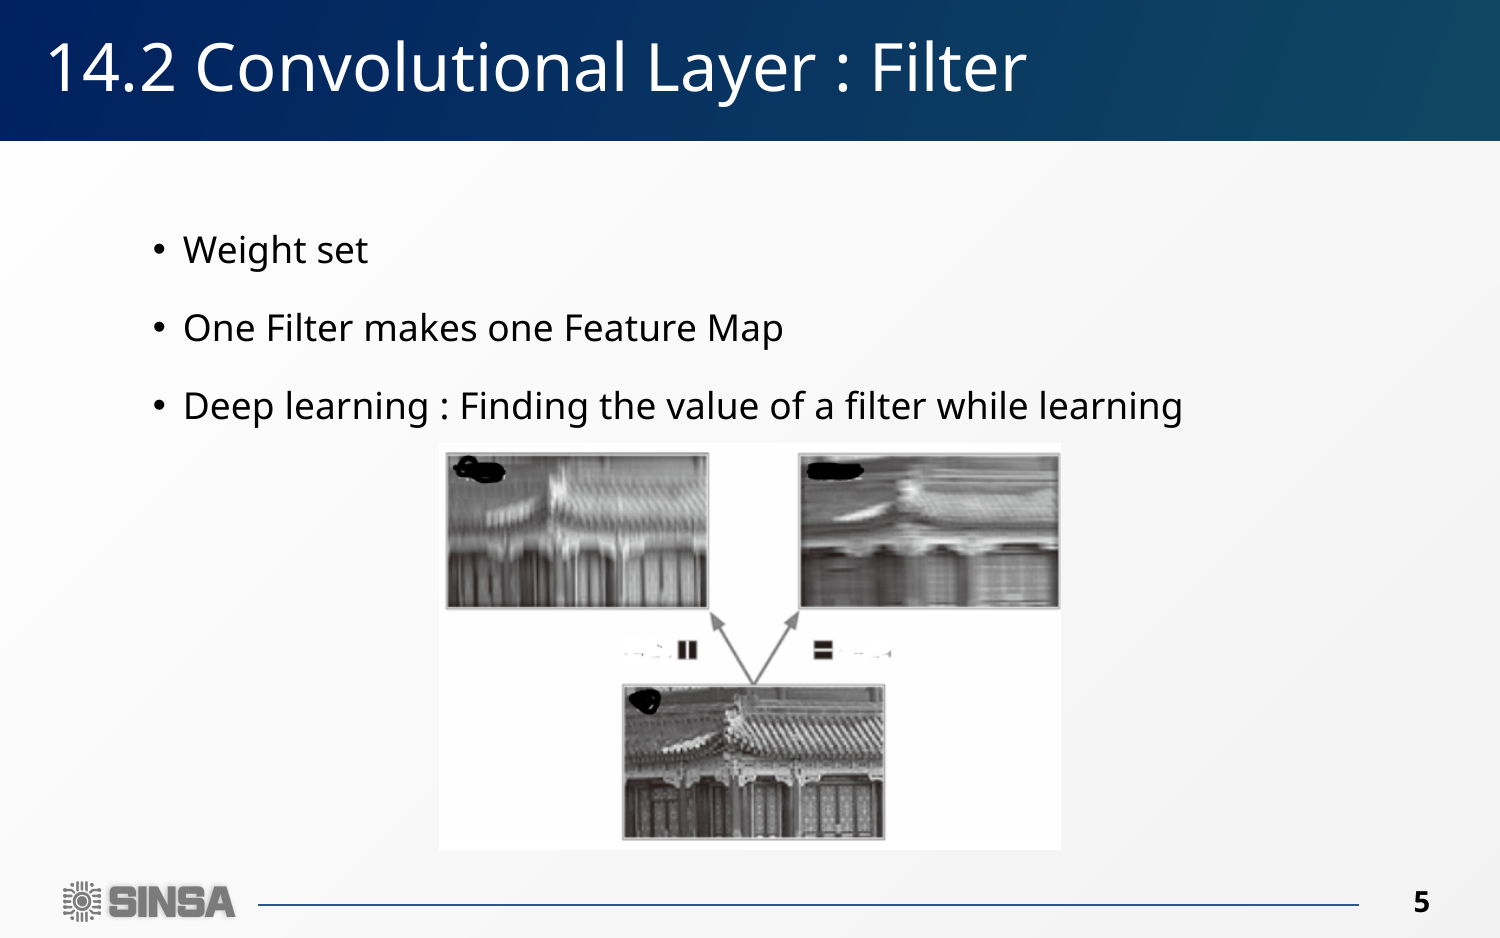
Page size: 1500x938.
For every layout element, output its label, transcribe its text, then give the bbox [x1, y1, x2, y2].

slide_number 5 [1335, 875, 1445, 926]
title 14.2 Convolutional Layer : Filter [0, 0, 1500, 141]
picture [439, 442, 1061, 850]
text_box Weight set One Filter makes one Feature Map Deep learning : Finding the value of a filter while learning [138, 201, 1352, 435]
